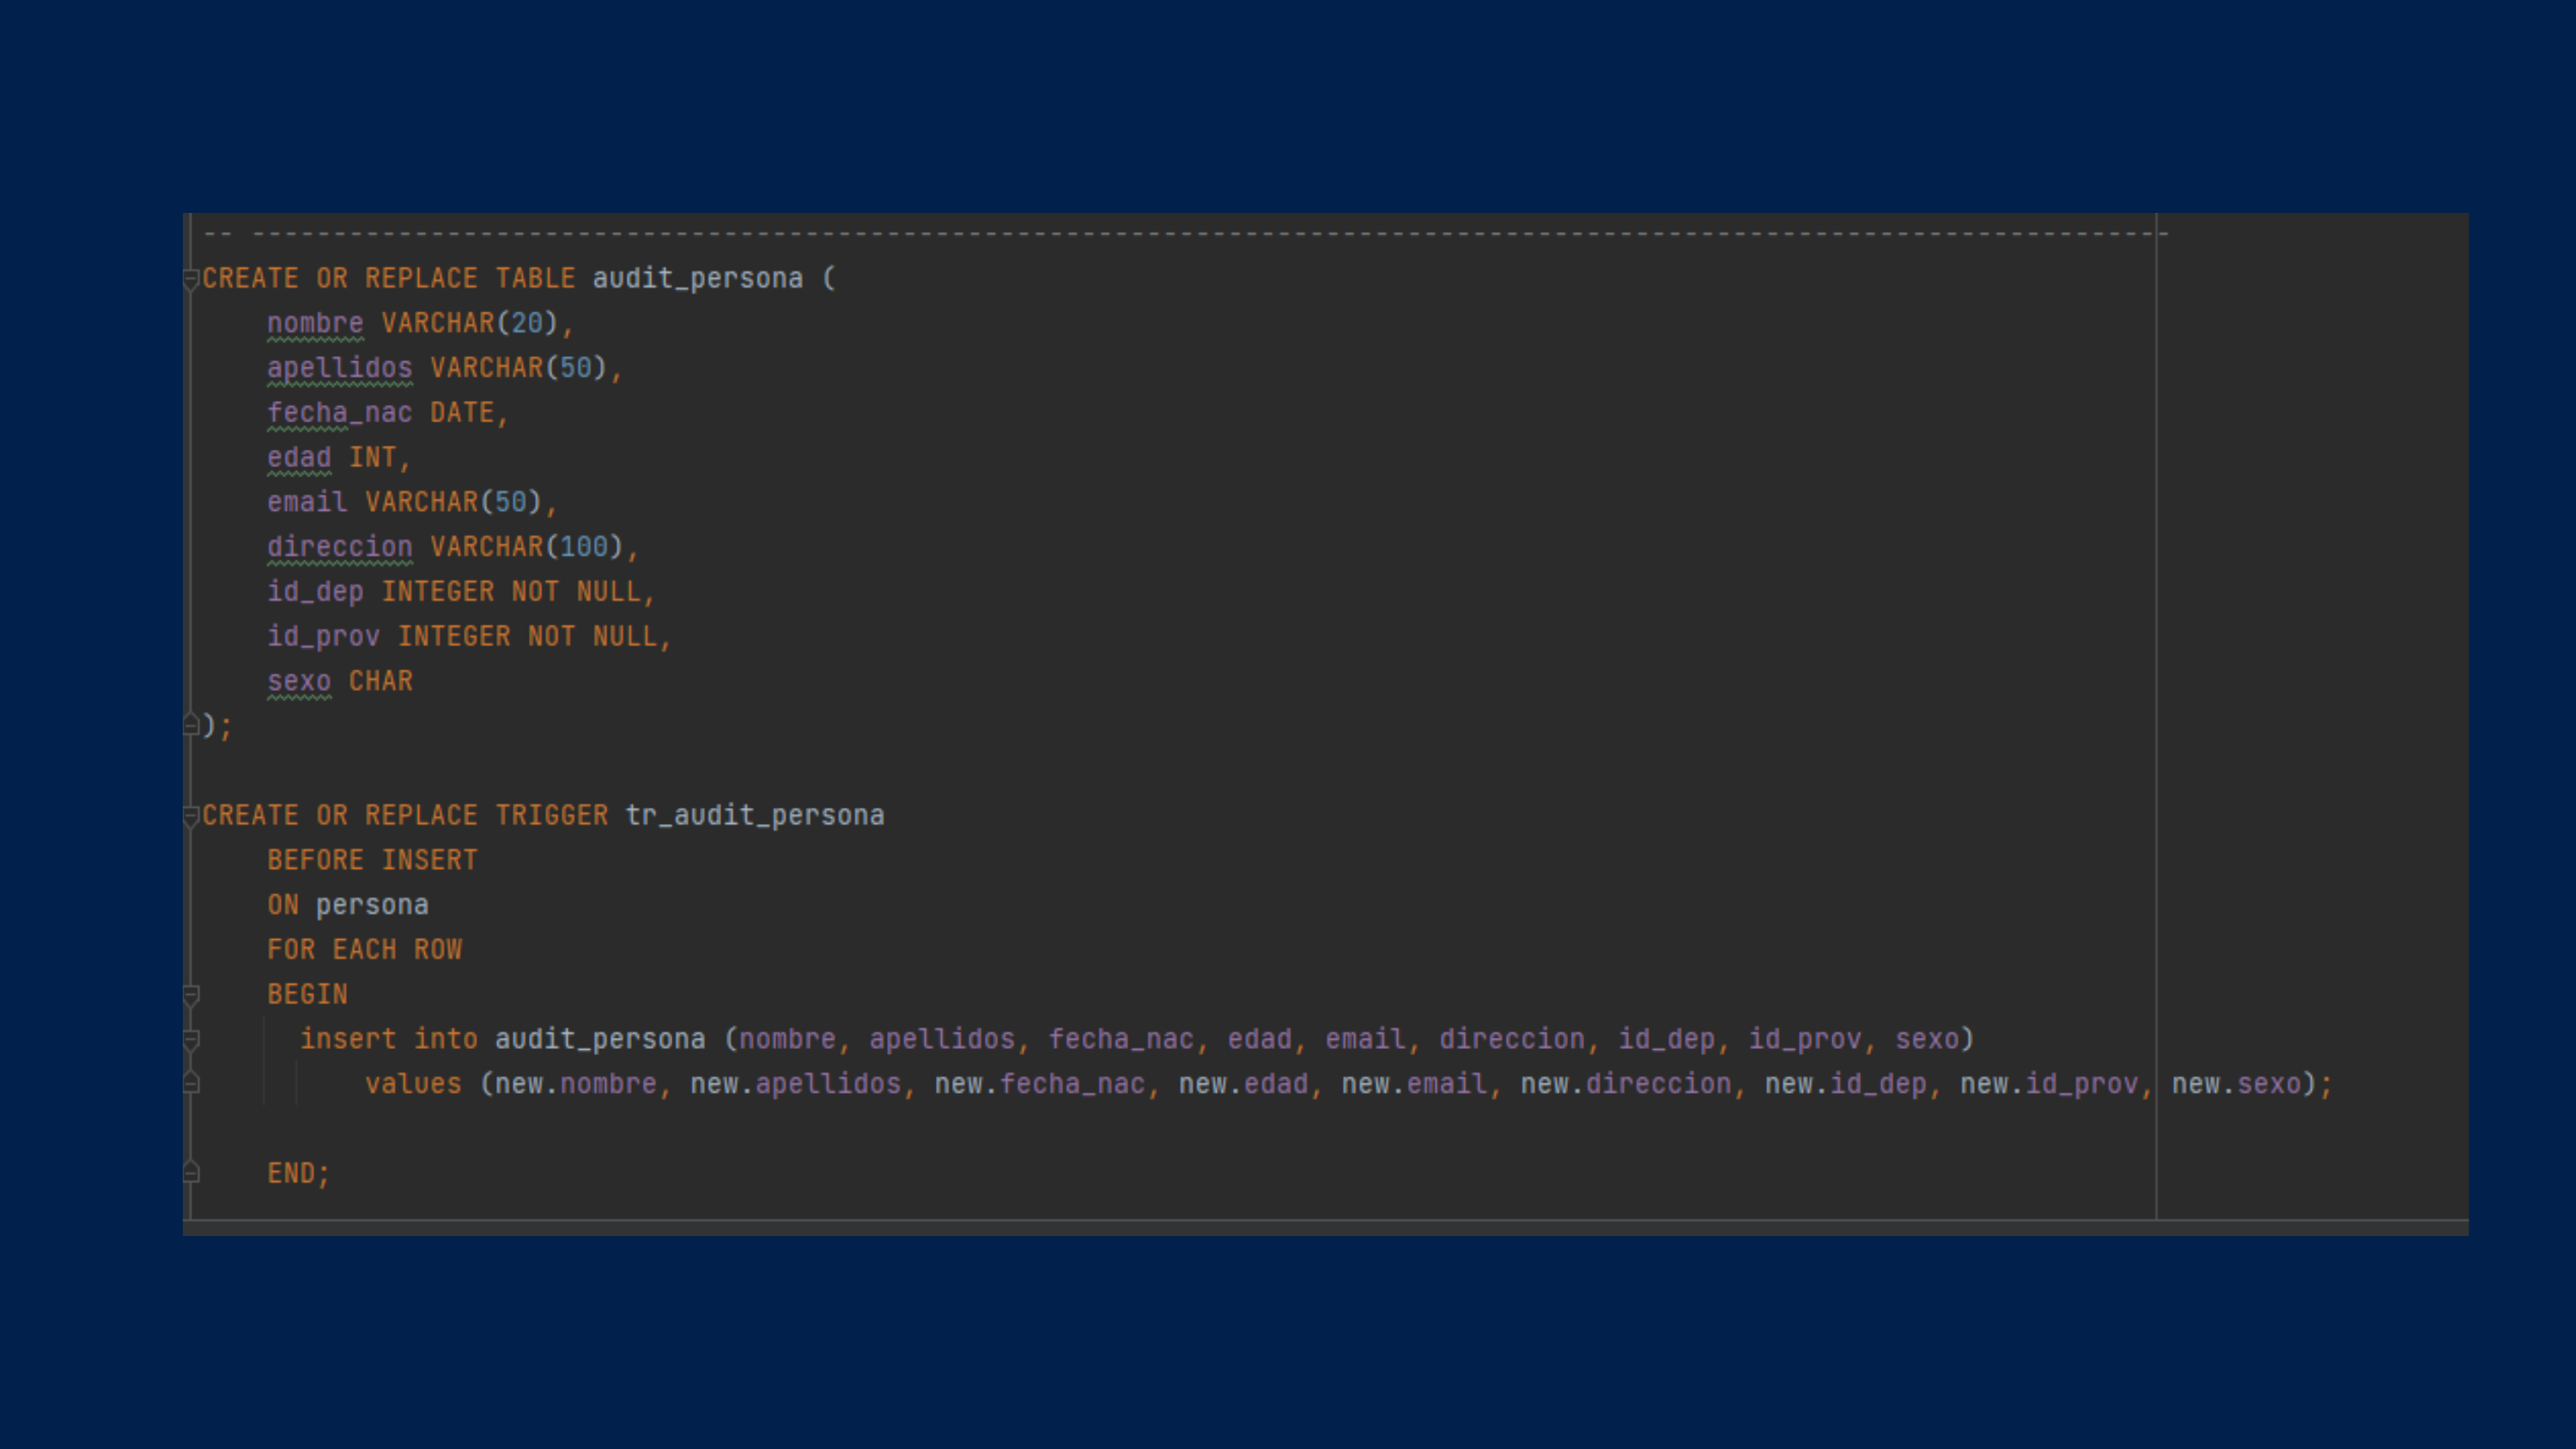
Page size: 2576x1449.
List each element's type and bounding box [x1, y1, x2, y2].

text_box [182, 213, 2470, 1236]
